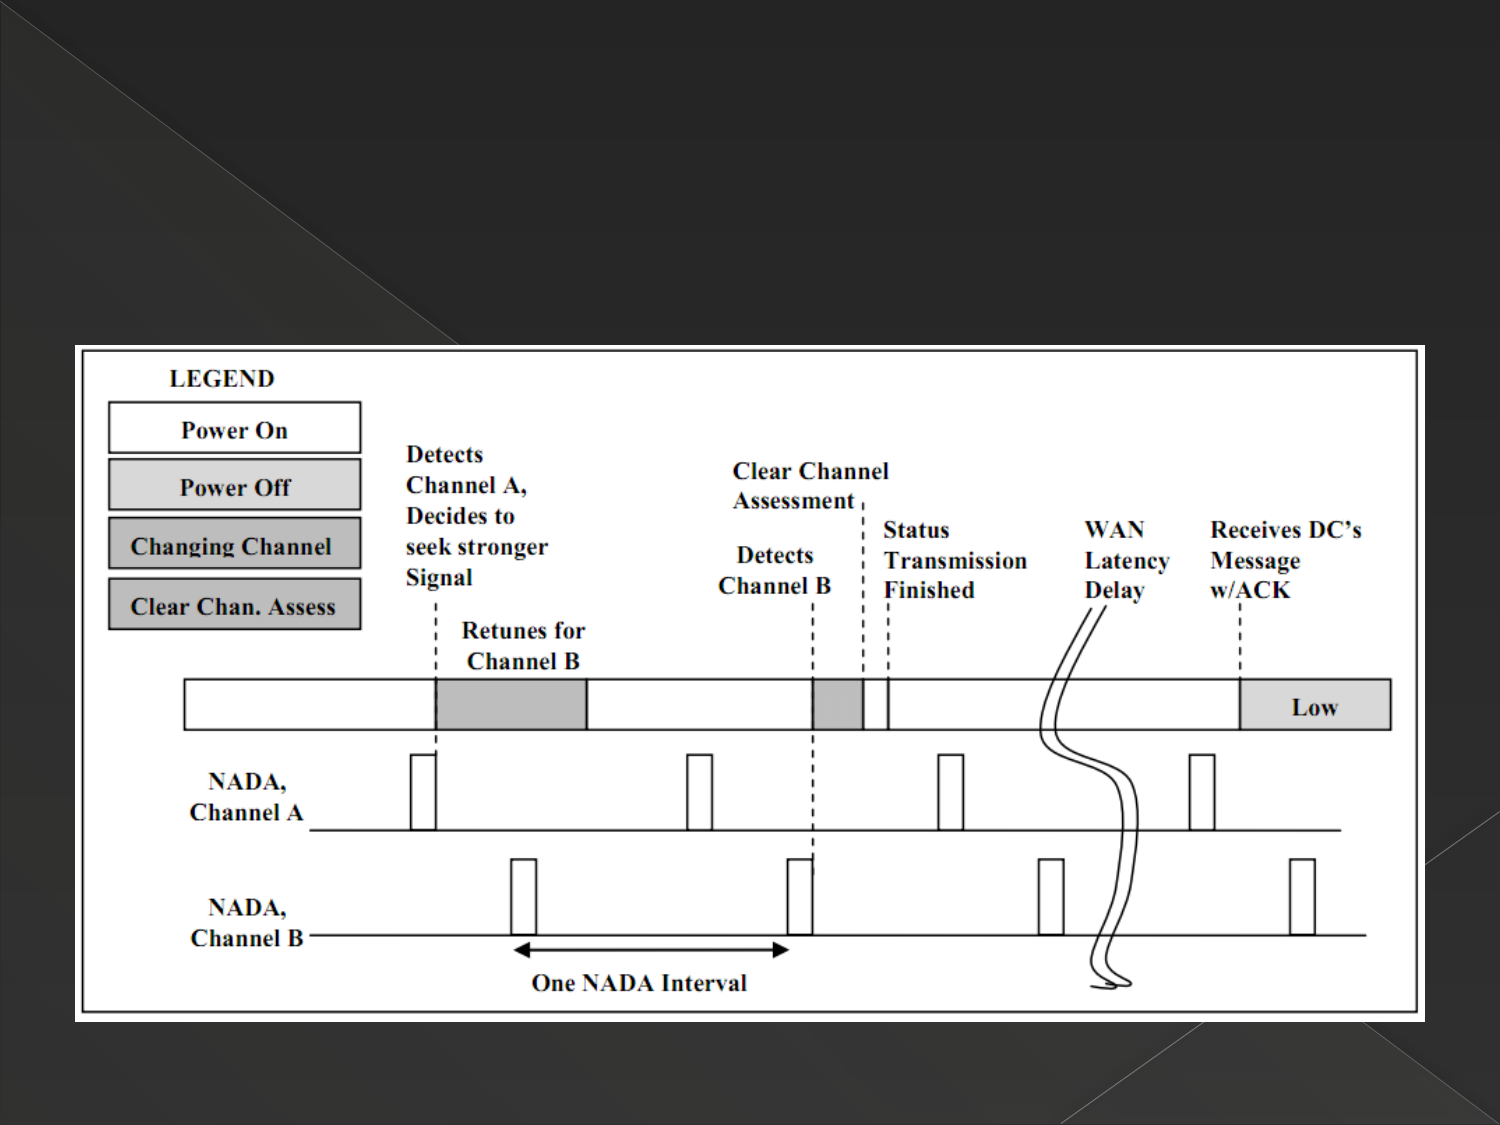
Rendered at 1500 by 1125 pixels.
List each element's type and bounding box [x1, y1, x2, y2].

list [74, 345, 1426, 1023]
